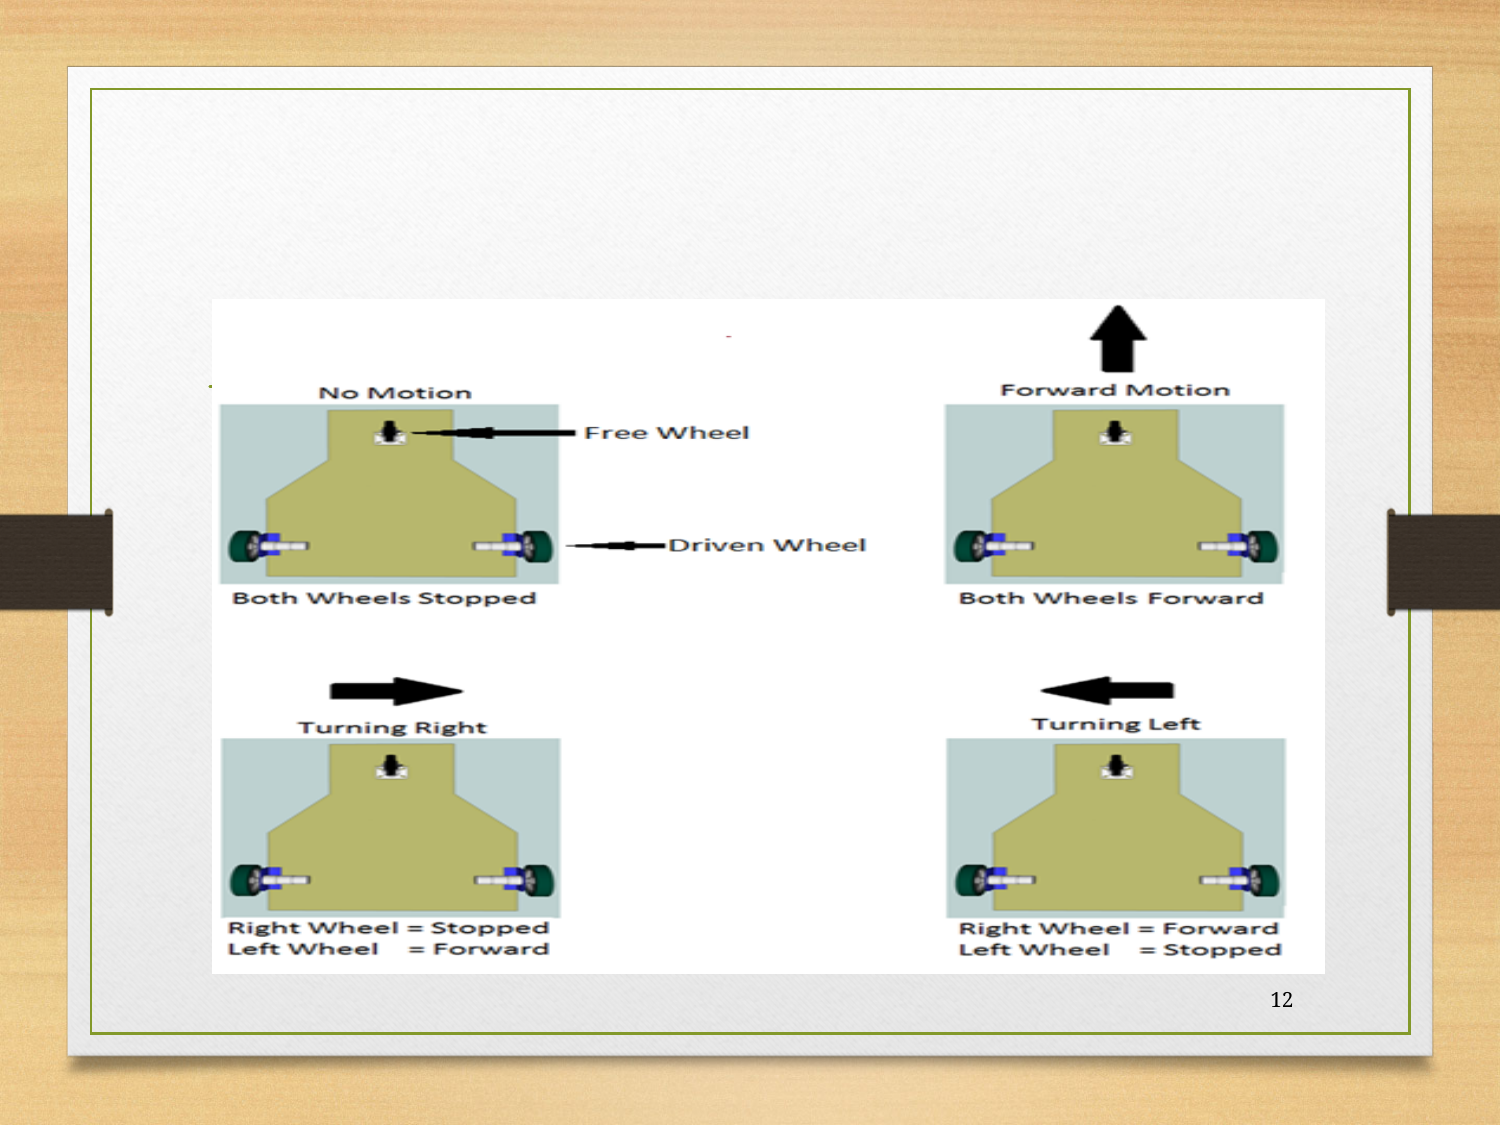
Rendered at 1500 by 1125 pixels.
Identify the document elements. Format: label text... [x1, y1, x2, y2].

picture [0, 0, 1500, 1125]
slide_number 12 [1243, 977, 1309, 1024]
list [212, 299, 1326, 974]
